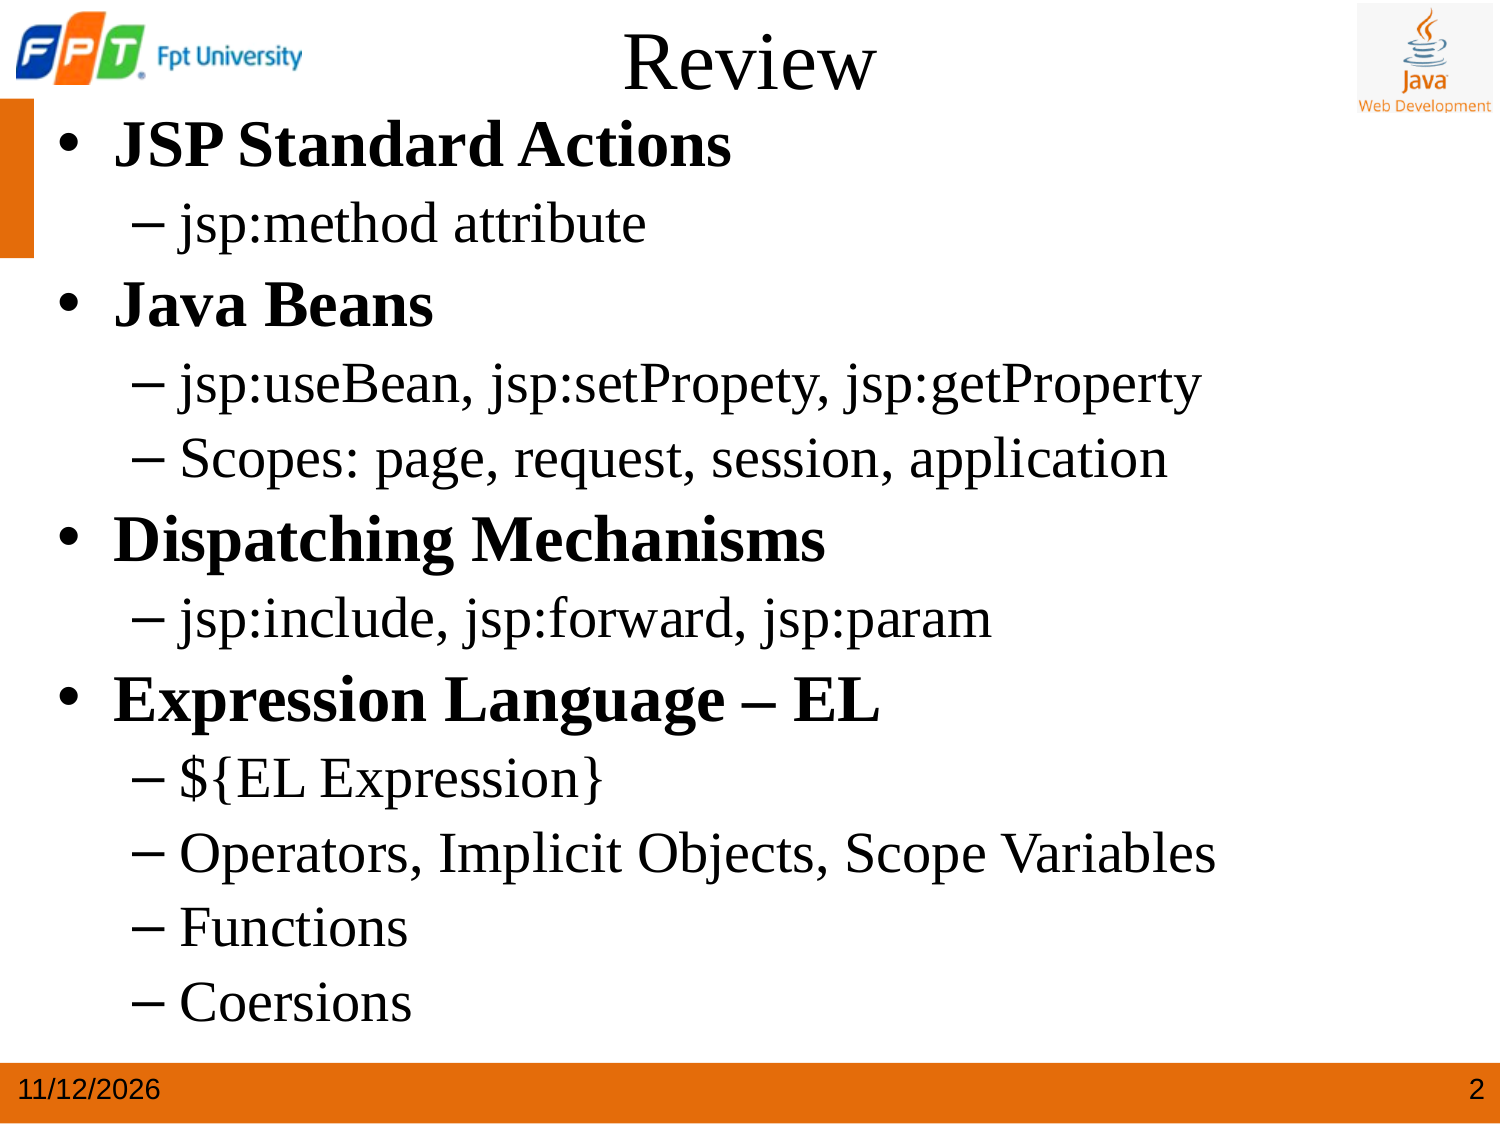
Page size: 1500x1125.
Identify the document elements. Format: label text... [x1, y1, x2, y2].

title Review [75, 0, 1425, 101]
list JSP Standard Actions jsp:method attribute Java Beans jsp:useBean, jsp:setPropety, jsp:getProperty Scopes: page, request, session, application Dispatching Mechanisms jsp:include, jsp:forward, jsp:param Expression Language – EL ${EL Expression} Operators, Implicit Objects, Scope Variables Functions Coersions [42, 101, 1458, 1053]
picture [1425, 3, 1493, 113]
picture [16, 11, 75, 85]
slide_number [2, 1063, 231, 1123]
slide_number 2 [1050, 1063, 1500, 1124]
